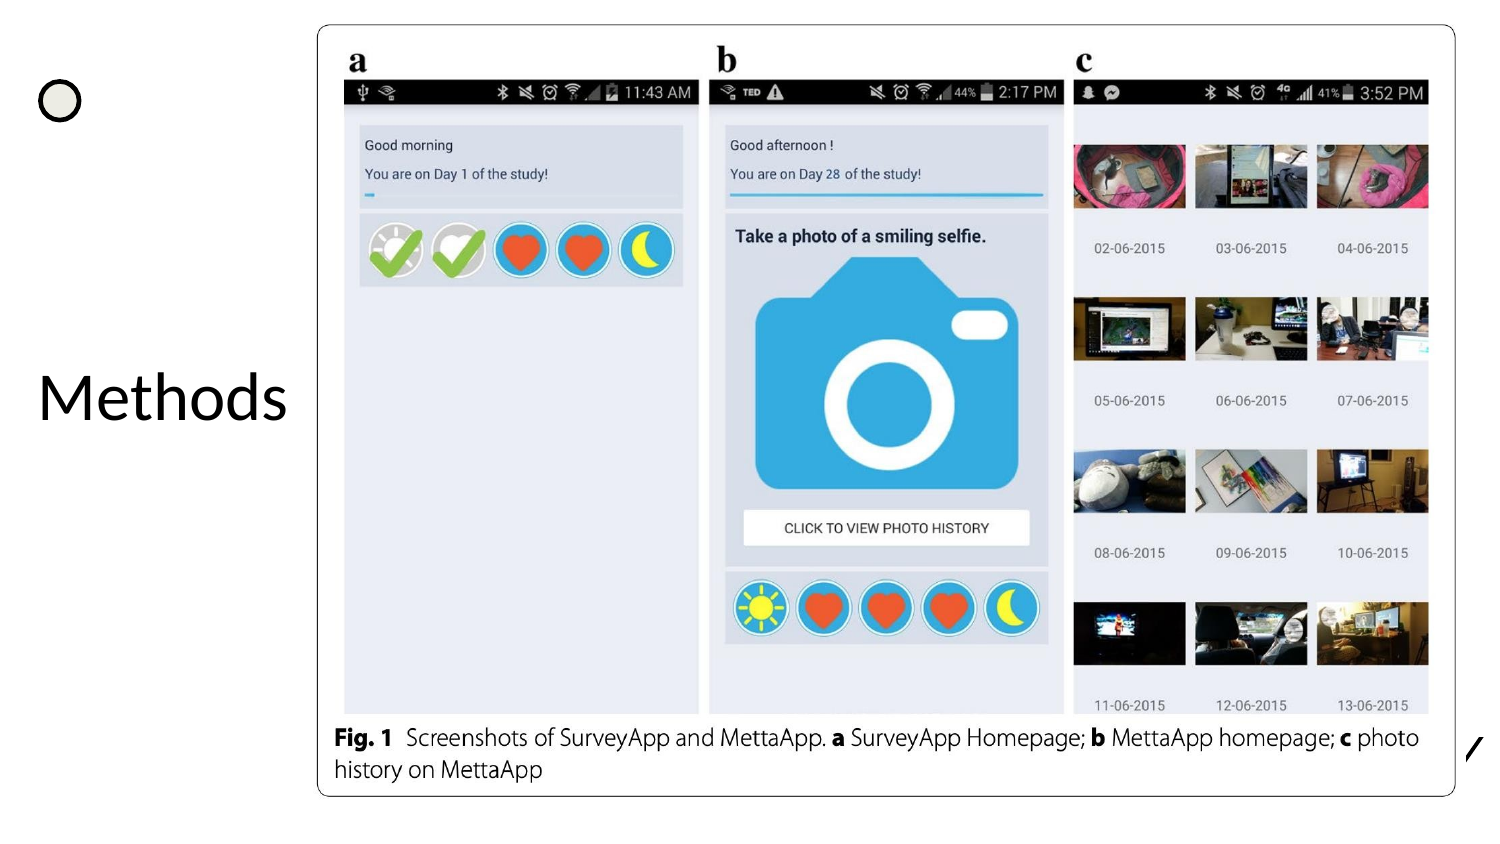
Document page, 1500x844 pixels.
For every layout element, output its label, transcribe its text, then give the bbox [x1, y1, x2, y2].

picture [302, 7, 1467, 814]
title Methods [35, 349, 290, 436]
